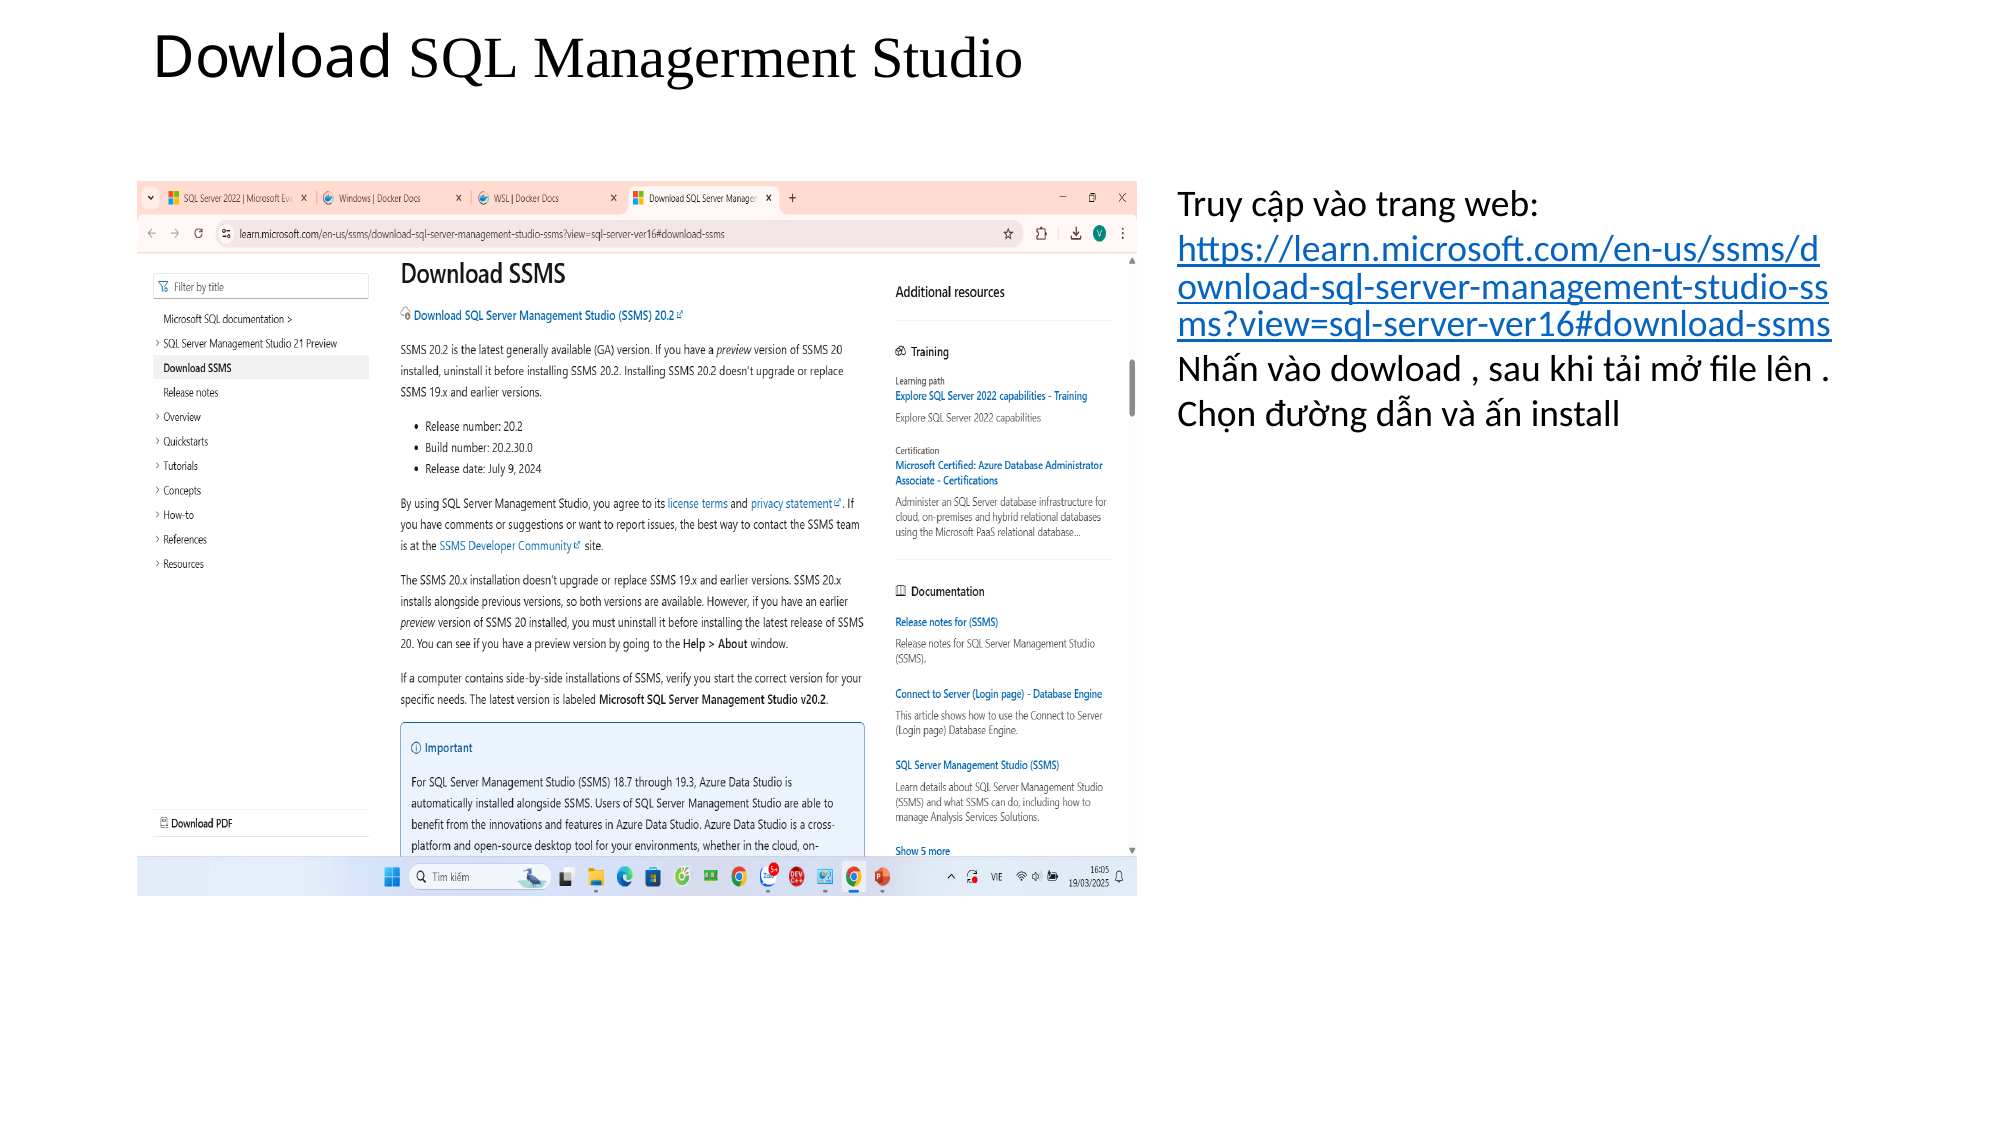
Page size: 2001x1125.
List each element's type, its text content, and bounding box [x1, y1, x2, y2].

text_box Truy cập vào trang web: https://learn.microsoft.com/en-us/ssms/download-sql-server-management-studio-ssms?view=sql-server-ver16#download-ssms Nhấn vào dowload , sau khi tải mở file lên . Chọn đường dẫn và ấn install [1162, 171, 1852, 367]
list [137, 181, 1137, 896]
title Dowload SQL Managerment Studio [137, 0, 1843, 118]
